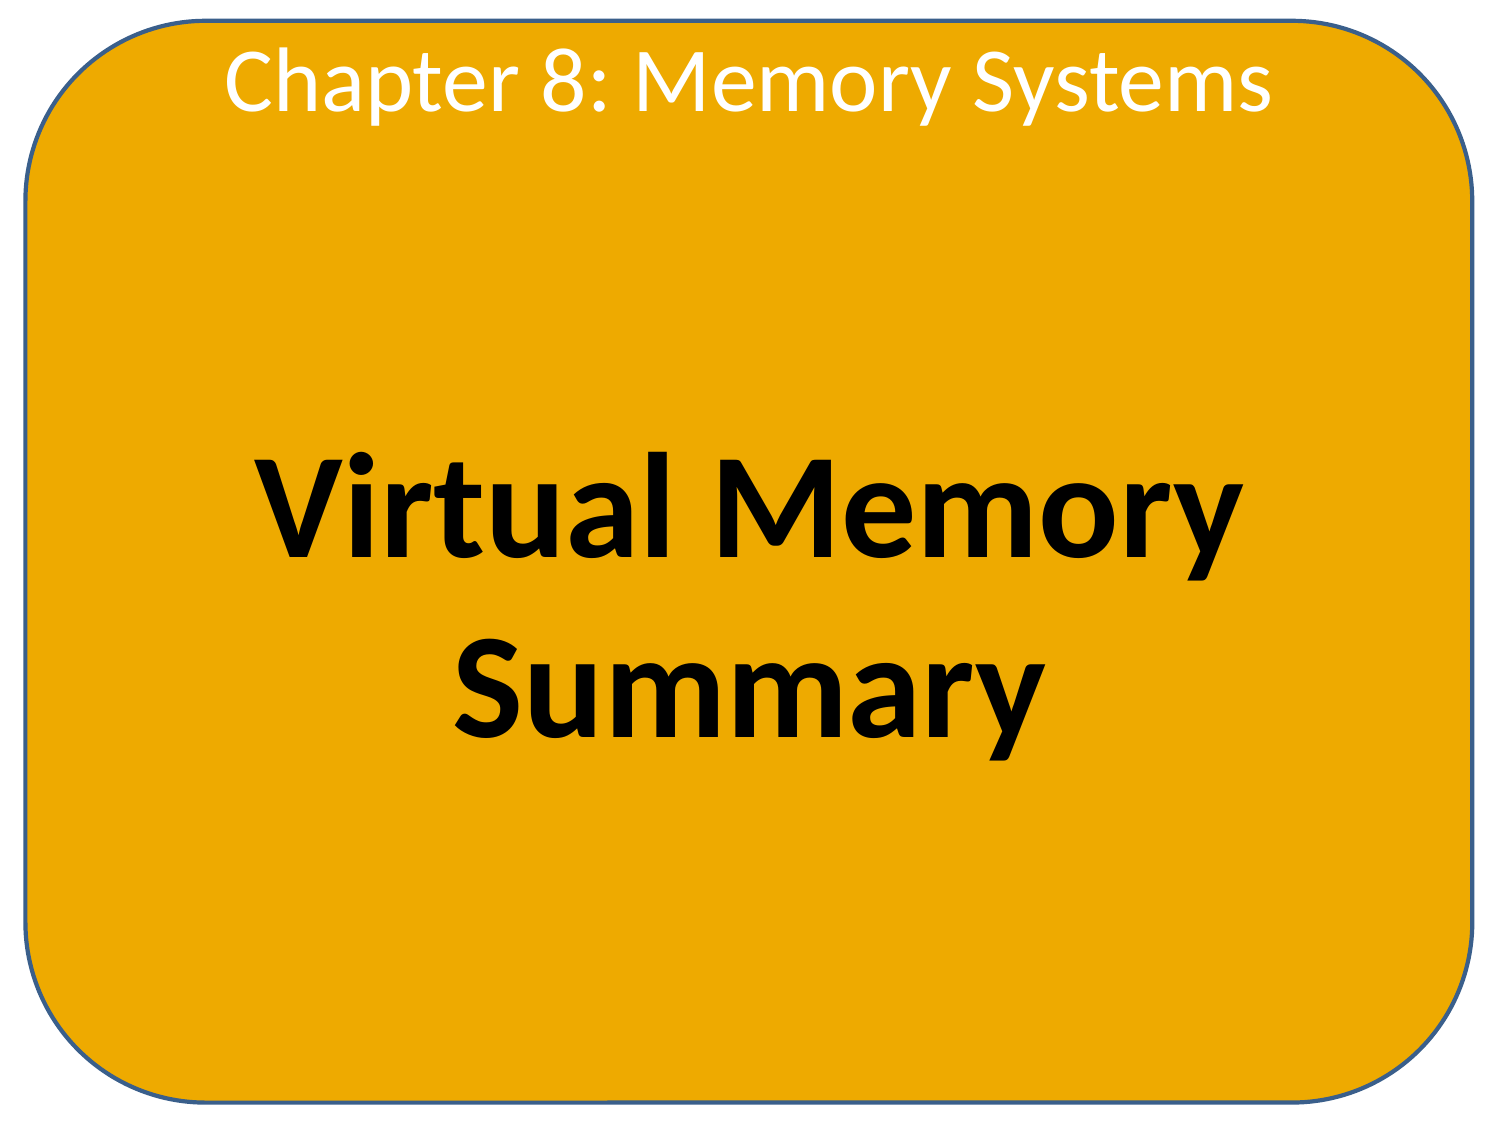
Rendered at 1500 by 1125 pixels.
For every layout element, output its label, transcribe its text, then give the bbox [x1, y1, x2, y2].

text_box Virtual Memory Summary [0, 399, 1500, 663]
text_box Chapter 8: Memory Systems [0, 12, 1500, 138]
